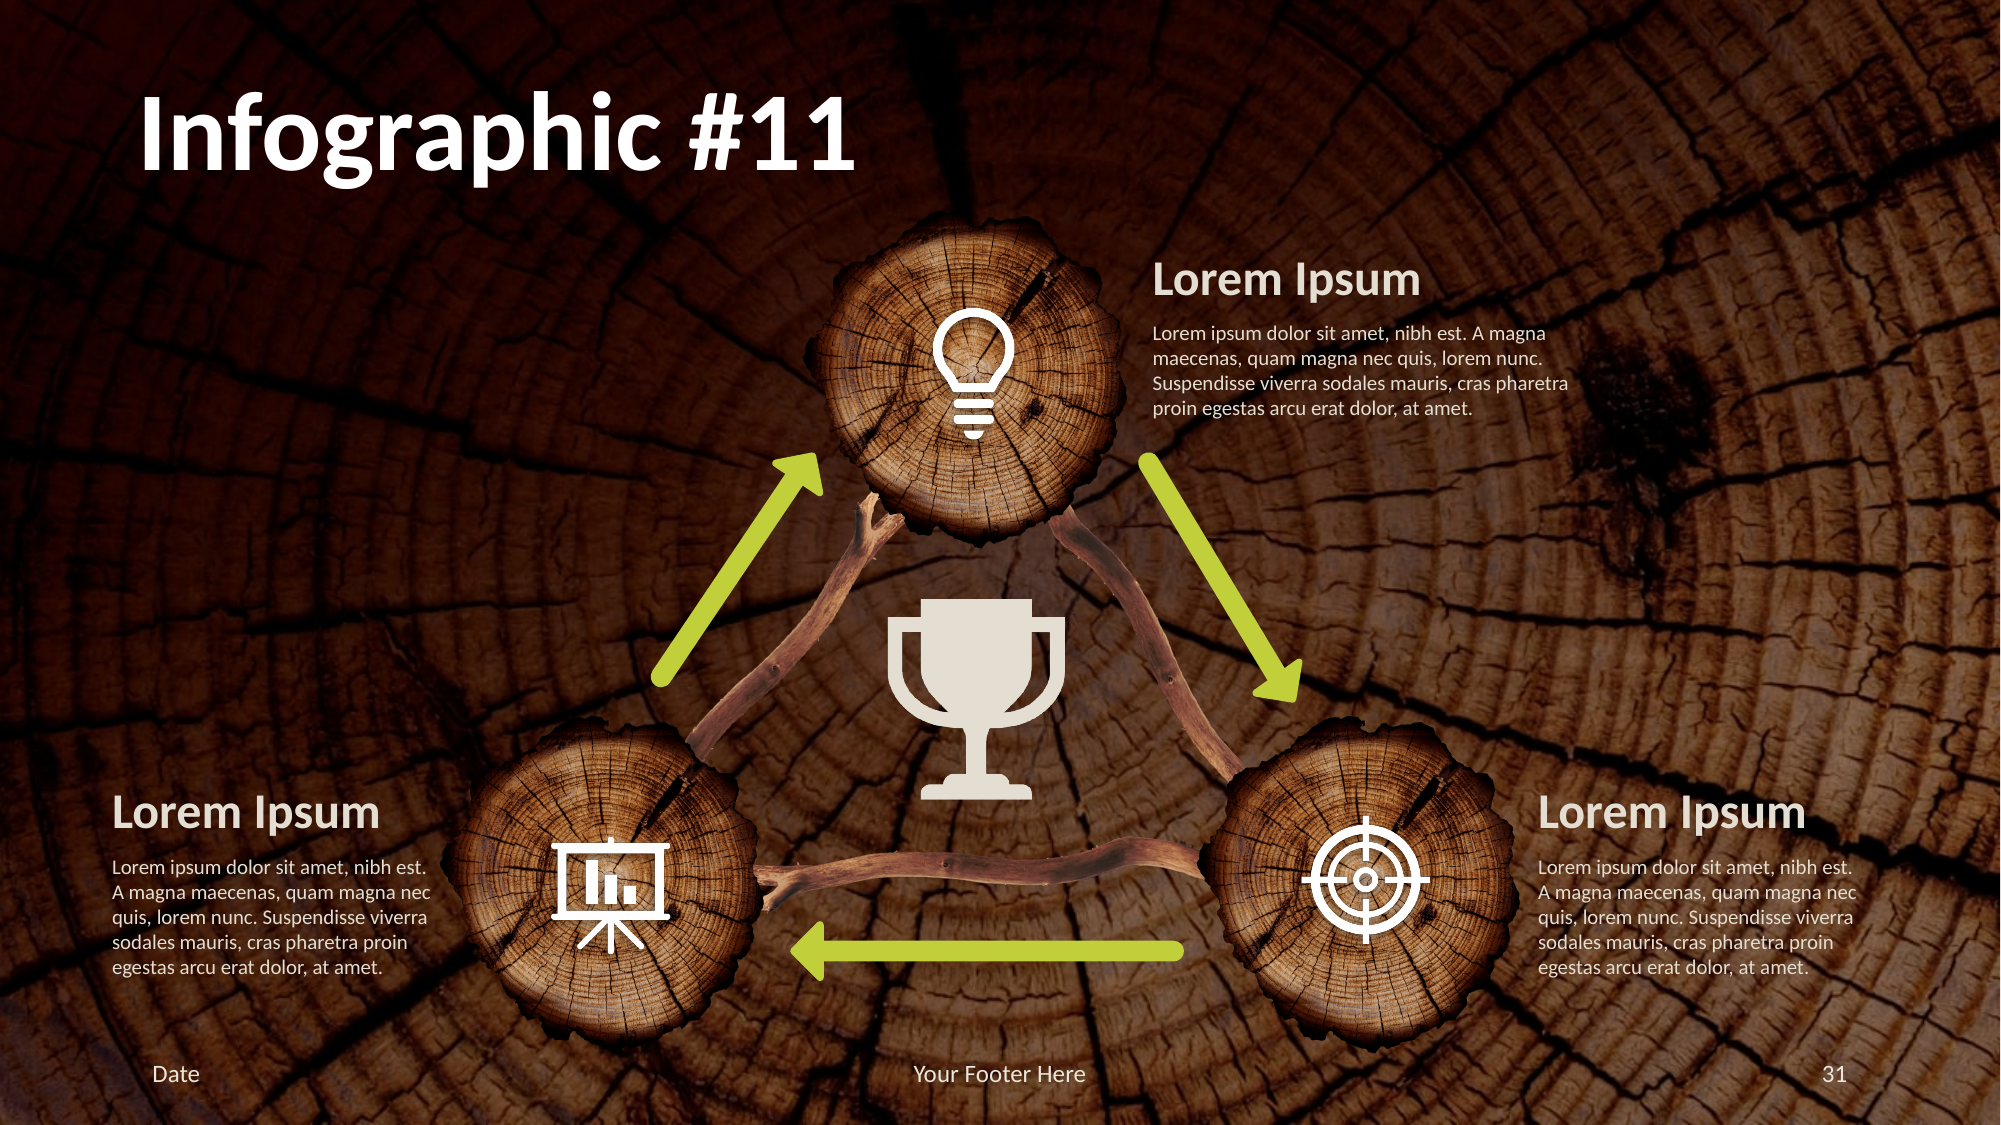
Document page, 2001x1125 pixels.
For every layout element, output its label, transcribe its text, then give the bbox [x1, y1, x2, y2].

picture [0, 0, 2001, 1125]
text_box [1537, 770, 1863, 963]
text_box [416, 195, 1537, 1073]
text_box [112, 770, 437, 963]
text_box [1152, 237, 1609, 429]
slide_number 31 [1412, 1042, 1863, 1103]
slide_number Date [137, 1042, 588, 1103]
footer Your Footer Here [662, 1073, 1338, 1103]
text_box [650, 452, 1303, 981]
title Infographic #11 [137, 64, 1863, 203]
